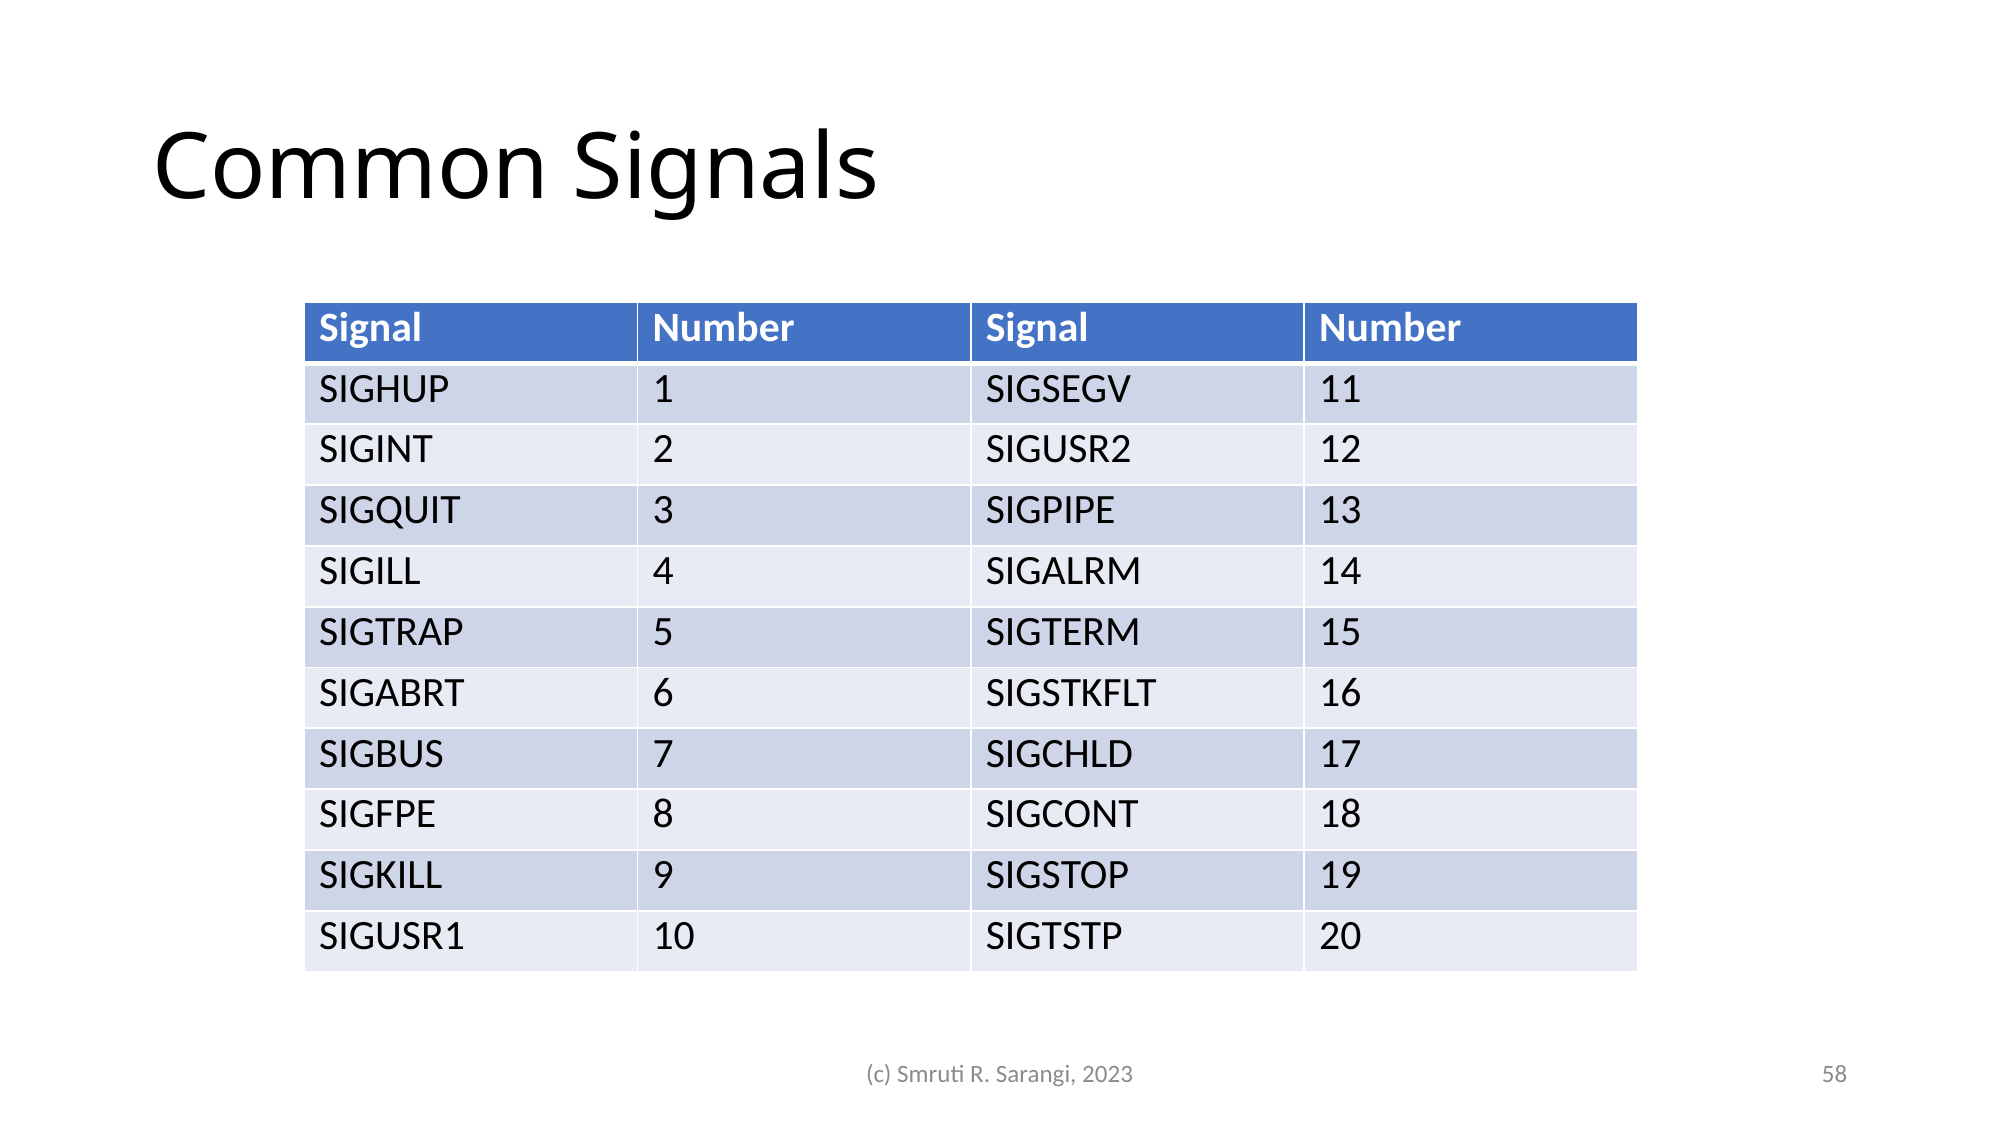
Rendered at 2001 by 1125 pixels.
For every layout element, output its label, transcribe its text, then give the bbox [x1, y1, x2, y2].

table_cell SIGSEGV [972, 366, 1303, 423]
table_cell SIGBUS [305, 729, 637, 788]
title Common Signals [137, 59, 1863, 278]
slide_number 58 [1412, 1042, 1863, 1103]
table_cell 7 [638, 729, 970, 788]
table_cell SIGALRM [972, 547, 1303, 606]
table_cell 5 [638, 608, 970, 667]
table_header Number [1305, 303, 1637, 361]
table_cell SIGUSR1 [305, 912, 637, 971]
table_cell SIGCONT [972, 790, 1303, 849]
table_cell 4 [638, 547, 970, 606]
table_cell SIGSTKFLT [972, 668, 1303, 727]
table_cell 11 [1305, 366, 1637, 423]
footer (c) Smruti R. Sarangi, 2023 [662, 1042, 1338, 1103]
table_cell 20 [1305, 912, 1637, 971]
table_cell 13 [1305, 486, 1637, 545]
table_cell SIGQUIT [305, 486, 637, 545]
table_cell 6 [638, 668, 970, 727]
table_cell SIGFPE [305, 790, 637, 849]
table_cell 16 [1305, 668, 1637, 727]
table_cell SIGUSR2 [972, 425, 1303, 484]
table_cell 18 [1305, 790, 1637, 849]
table_cell 8 [638, 790, 970, 849]
table_cell SIGTSTP [972, 912, 1303, 971]
table_cell 1 [638, 366, 970, 423]
table_cell SIGSTOP [972, 851, 1303, 910]
table_cell 19 [1305, 851, 1637, 910]
table_cell SIGTERM [972, 608, 1303, 667]
table_cell SIGTRAP [305, 608, 637, 667]
table_cell 2 [638, 425, 970, 484]
table_cell 17 [1305, 729, 1637, 788]
table_cell 15 [1305, 608, 1637, 667]
table_cell 9 [638, 851, 970, 910]
table_header Signal [305, 303, 637, 361]
table_cell 14 [1305, 547, 1637, 606]
table_cell SIGKILL [305, 851, 637, 910]
table_header Number [638, 303, 970, 361]
table_cell 12 [1305, 425, 1637, 484]
table_cell SIGINT [305, 425, 637, 484]
table_cell 3 [638, 486, 970, 545]
table_cell 10 [638, 912, 970, 971]
table_cell SIGPIPE [972, 486, 1303, 545]
table_cell SIGILL [305, 547, 637, 606]
table_header Signal [972, 303, 1303, 361]
table_cell SIGCHLD [972, 729, 1303, 788]
table_cell SIGHUP [305, 366, 637, 423]
table_cell SIGABRT [305, 668, 637, 727]
